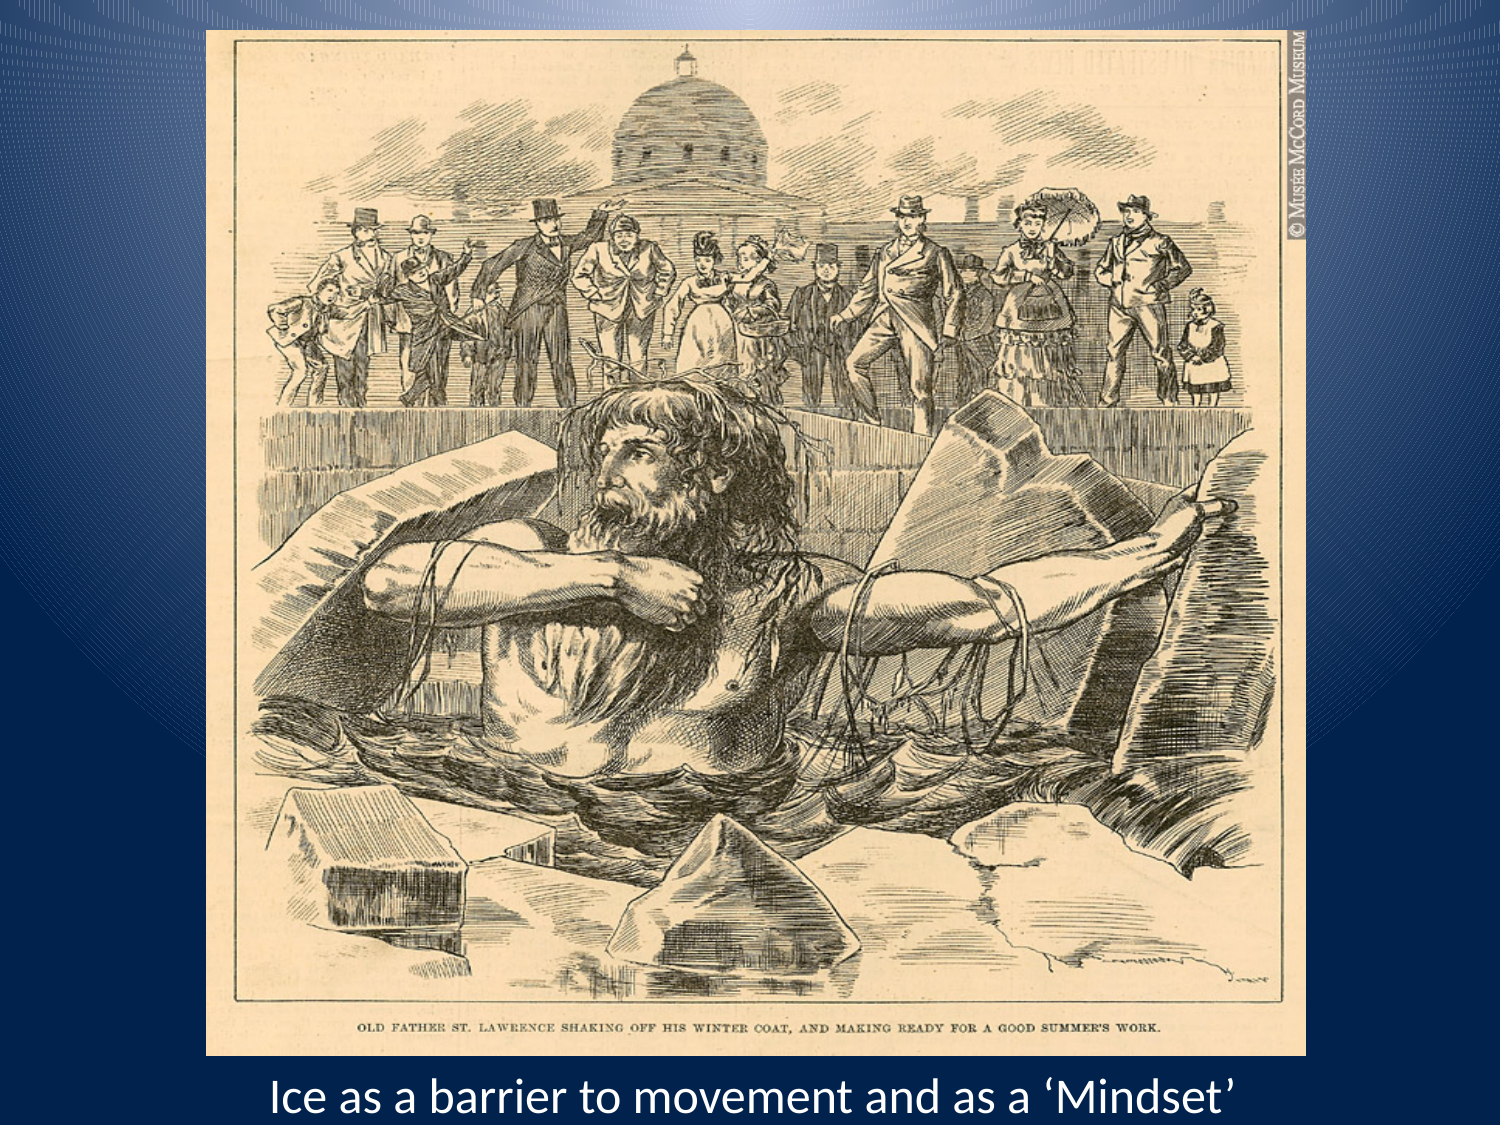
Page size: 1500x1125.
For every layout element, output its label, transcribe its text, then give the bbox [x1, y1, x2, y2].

picture [206, 30, 1306, 1056]
subtitle Ice as a barrier to movement and as a ‘Mindset’ [236, 1063, 1270, 1125]
